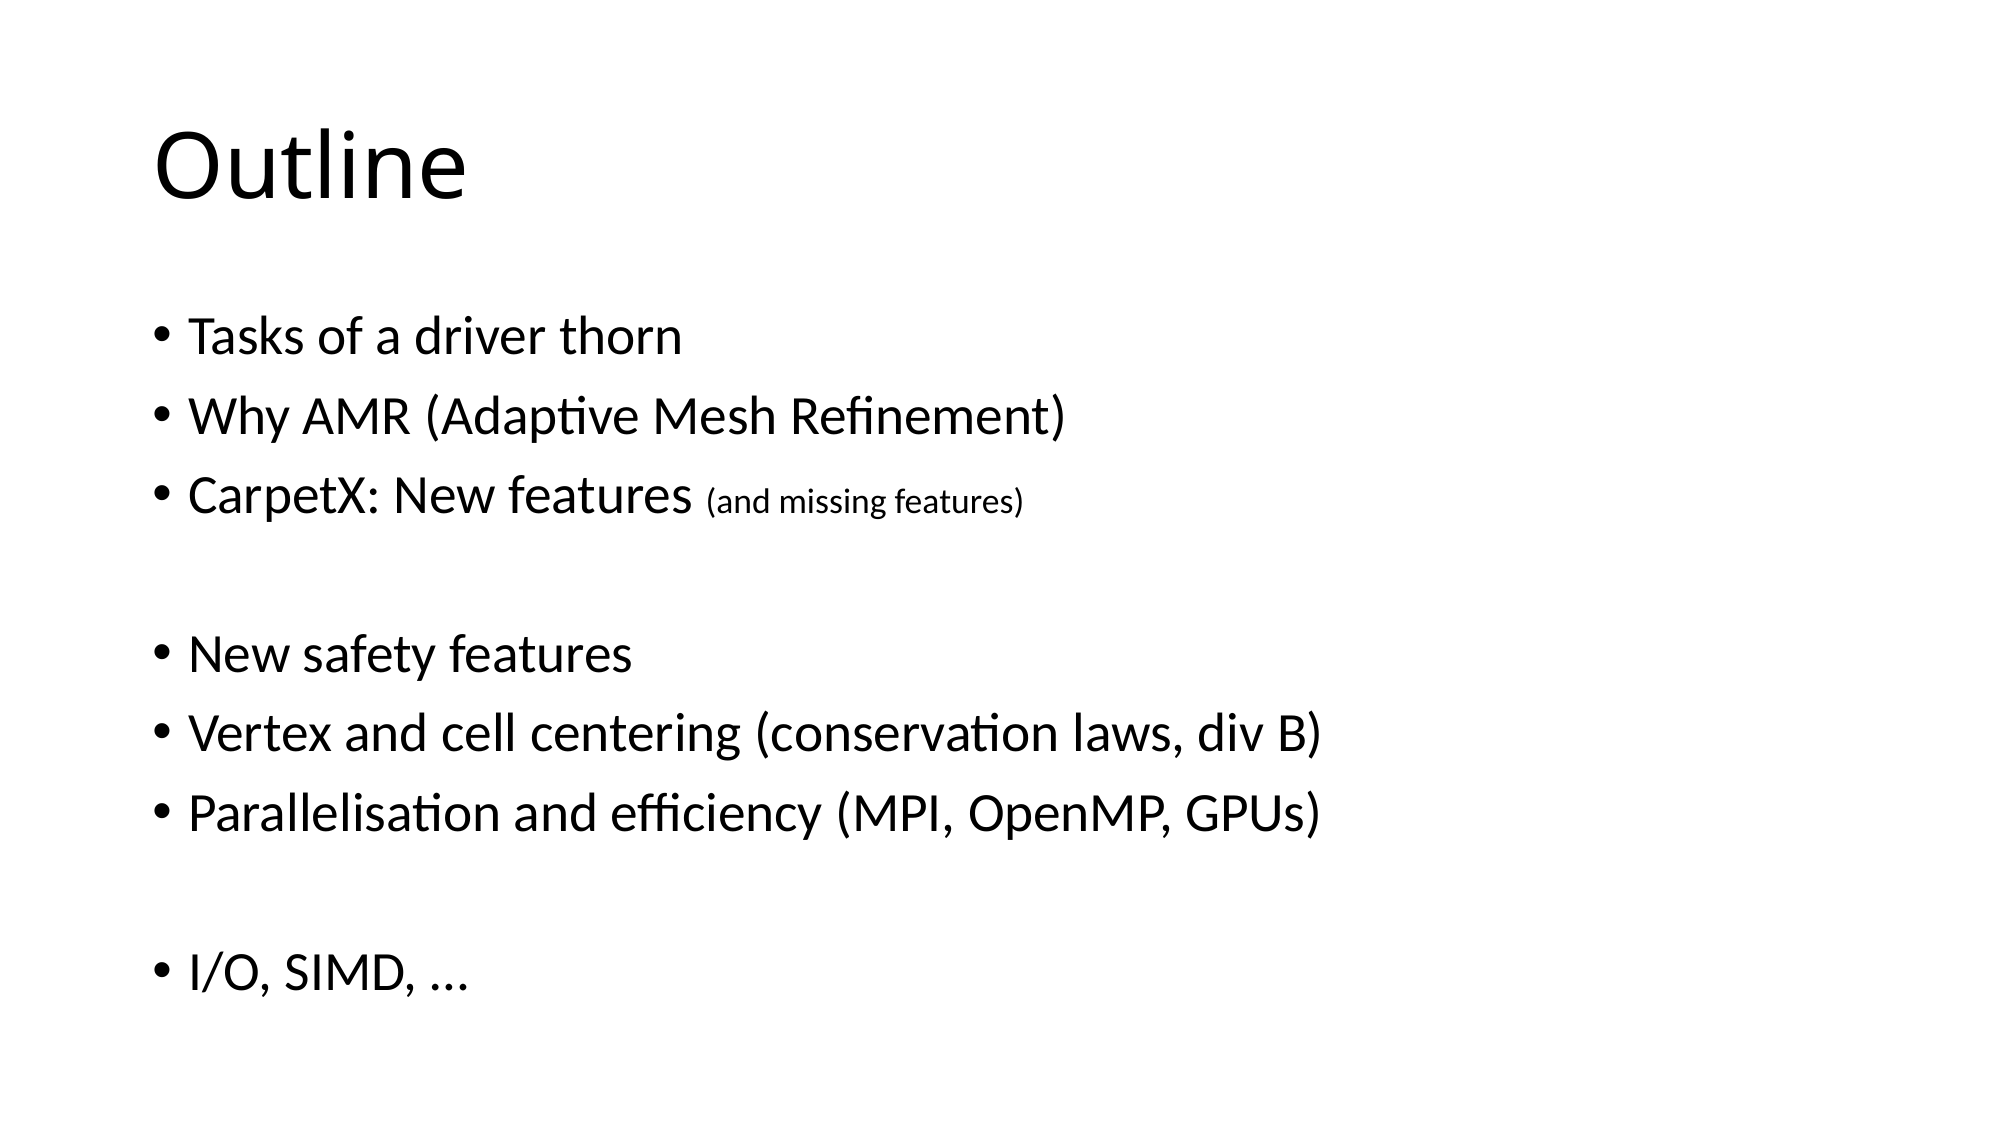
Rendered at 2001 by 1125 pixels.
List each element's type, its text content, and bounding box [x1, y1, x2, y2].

list Tasks of a driver thorn Why AMR (Adaptive Mesh Refinement) CarpetX: New features (and missing features) New safety features Vertex and cell centering (conservation laws, div B) Parallelisation and efficiency (MPI, OpenMP, GPUs) I/O, SIMD, … [137, 299, 1863, 1014]
title Outline [137, 59, 1863, 278]
